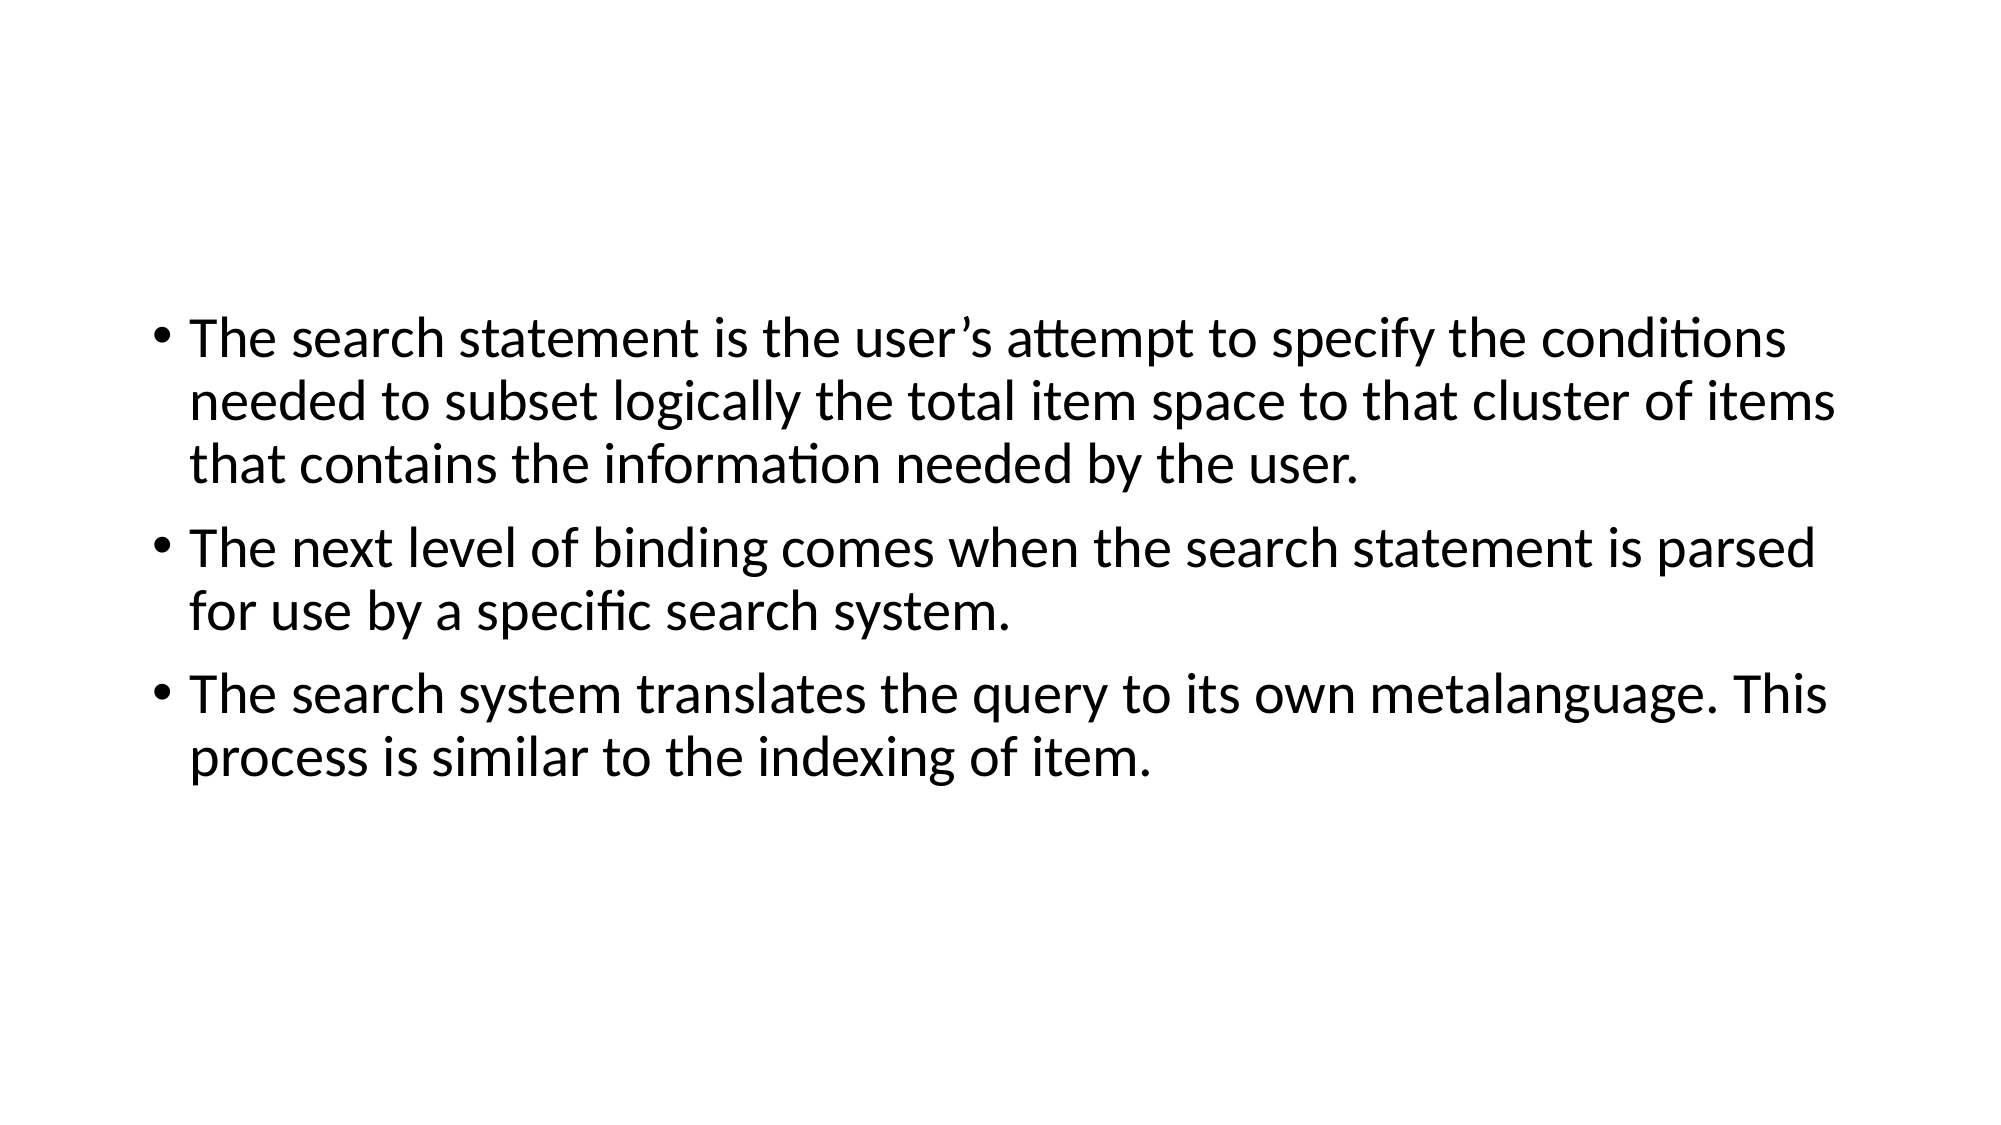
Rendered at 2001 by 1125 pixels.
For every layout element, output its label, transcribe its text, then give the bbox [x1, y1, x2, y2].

list The search statement is the user’s attempt to specify the conditions needed to subset logically the total item space to that cluster of items that contains the information needed by the user. The next level of binding comes when the search statement is parsed for use by a specific search system. The search system translates the query to its own metalanguage. This process is similar to the indexing of item. [137, 299, 1863, 1014]
